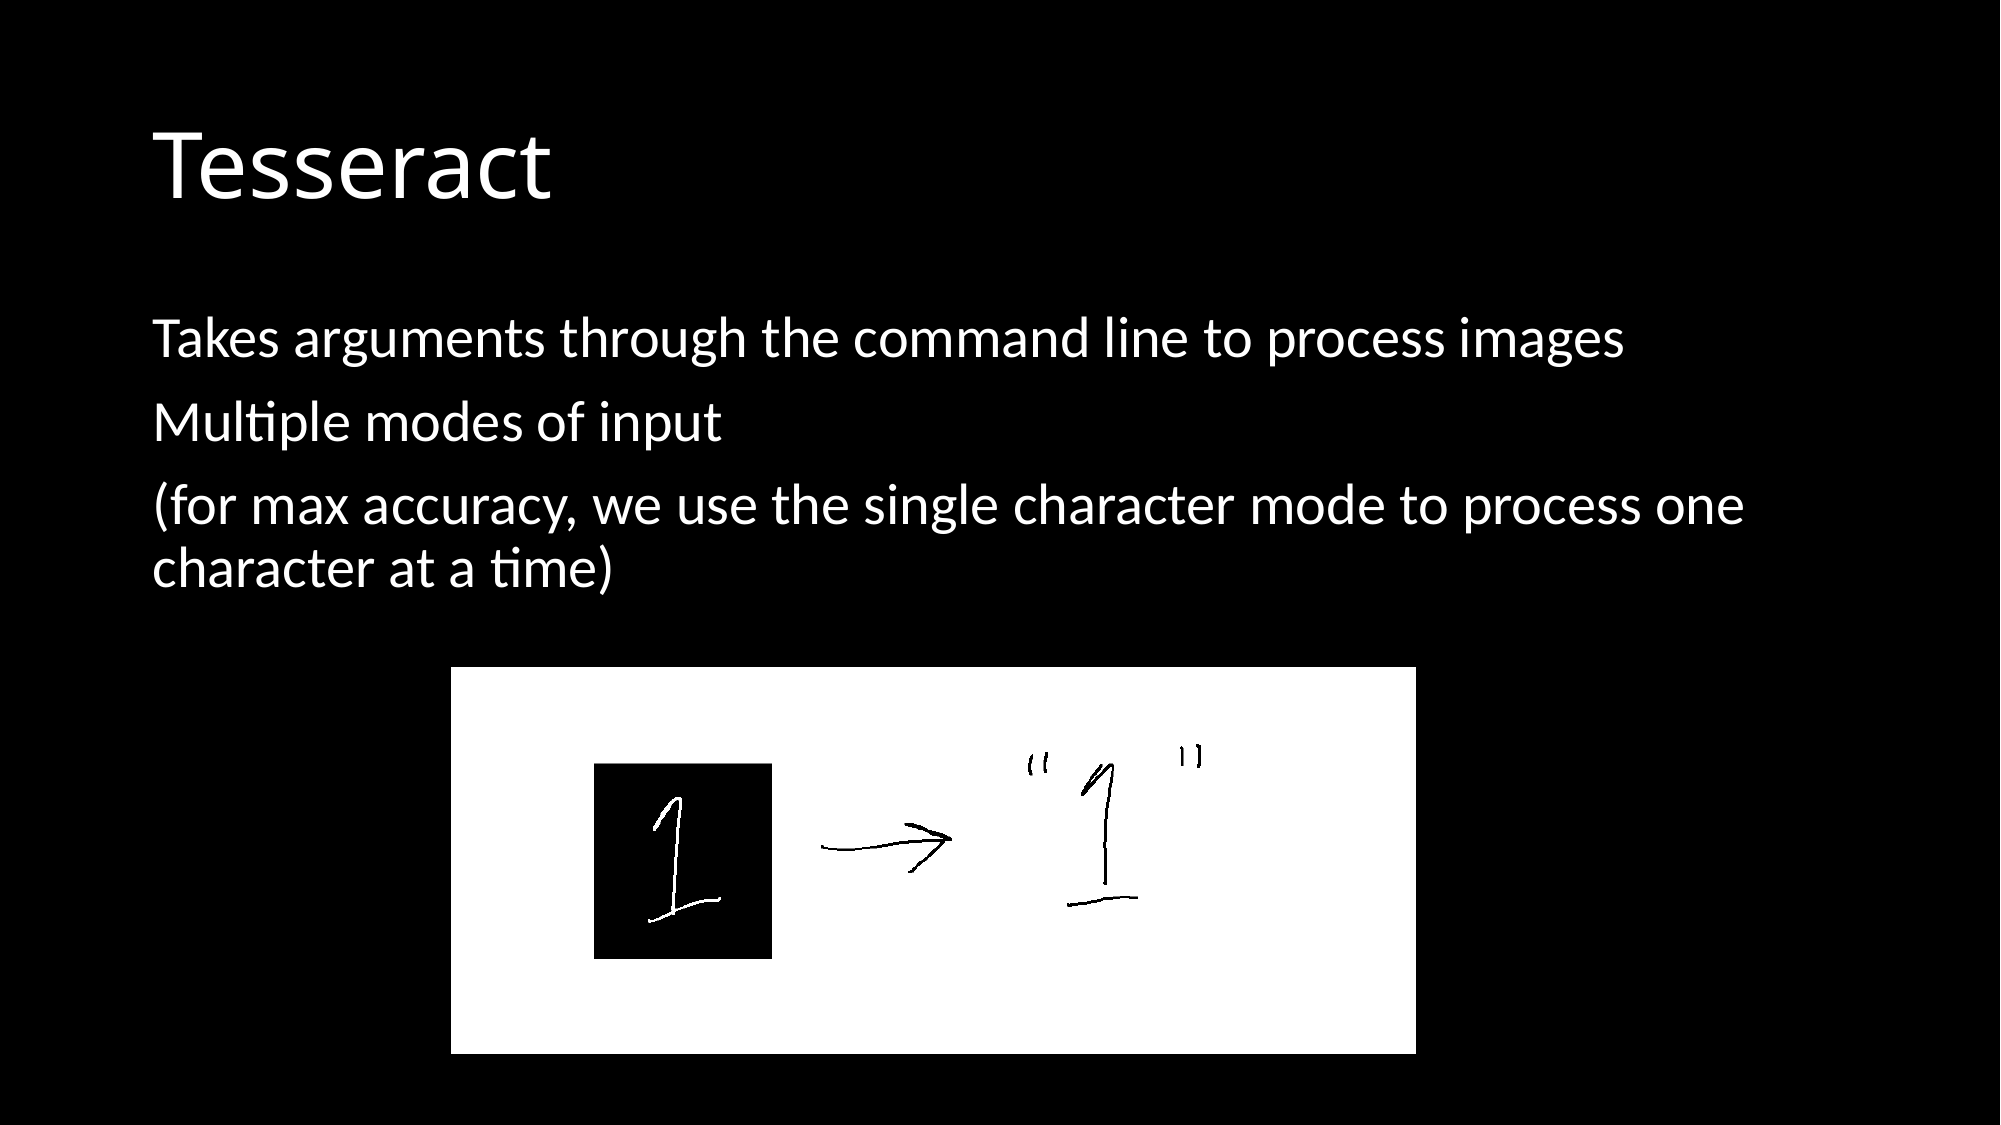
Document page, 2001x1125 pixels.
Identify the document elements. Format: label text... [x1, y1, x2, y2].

picture [451, 667, 1416, 1054]
list Takes arguments through the command line to process images Multiple modes of input (for max accuracy, we use the single character mode to process one character at a time) [137, 299, 1863, 1014]
title Tesseract [137, 59, 1863, 278]
